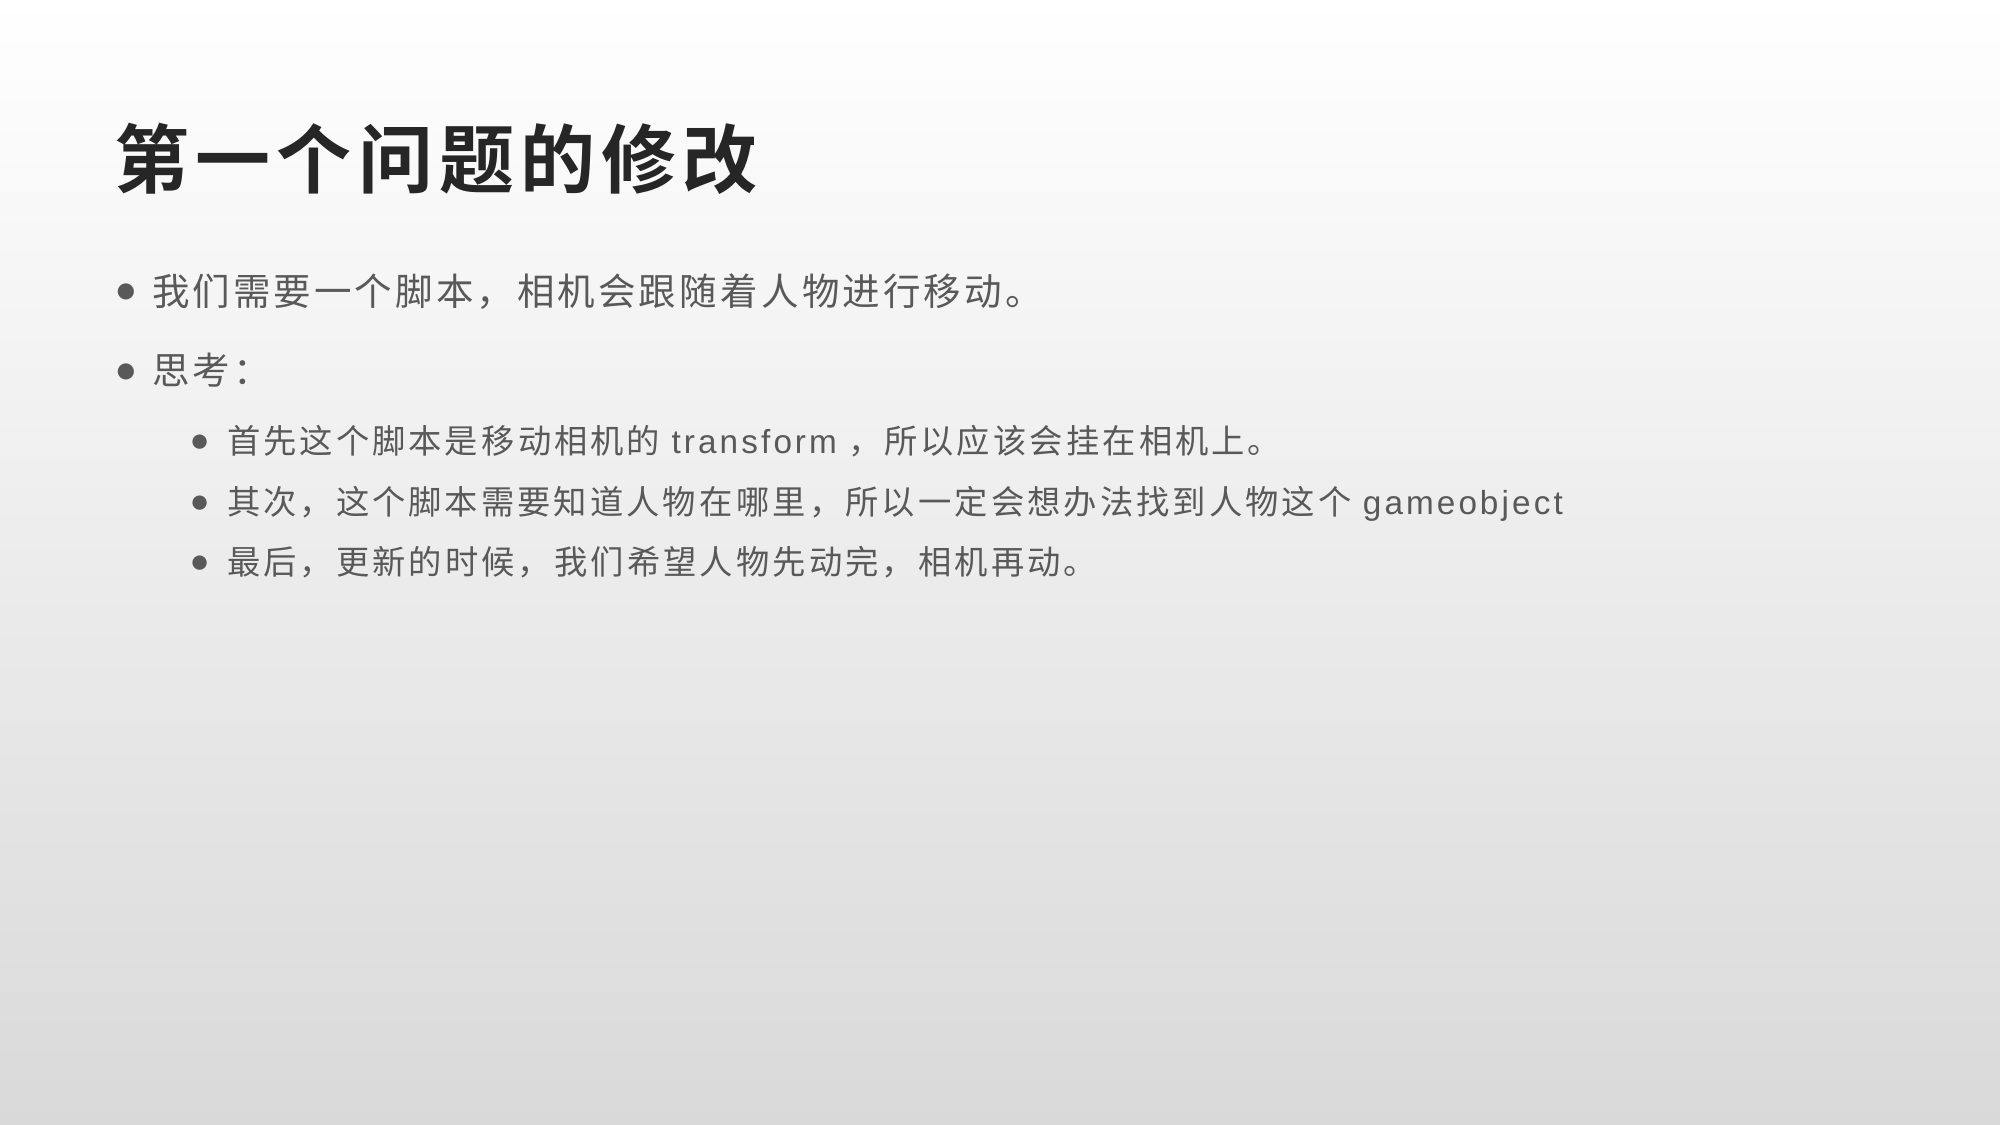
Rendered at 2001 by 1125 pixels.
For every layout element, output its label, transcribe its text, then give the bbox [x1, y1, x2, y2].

list 我们需要一个脚本，相机会跟随着人物进行移动。 思考： 首先这个脚本是移动相机的transform，所以应该会挂在相机上。 其次，这个脚本需要知道人物在哪里，所以一定会想办法找到人物这个gameobject 最后，更新的时候，我们希望人物先动完，相机再动。 [99, 246, 1912, 1026]
title 第一个问题的修改 [99, 99, 1900, 216]
